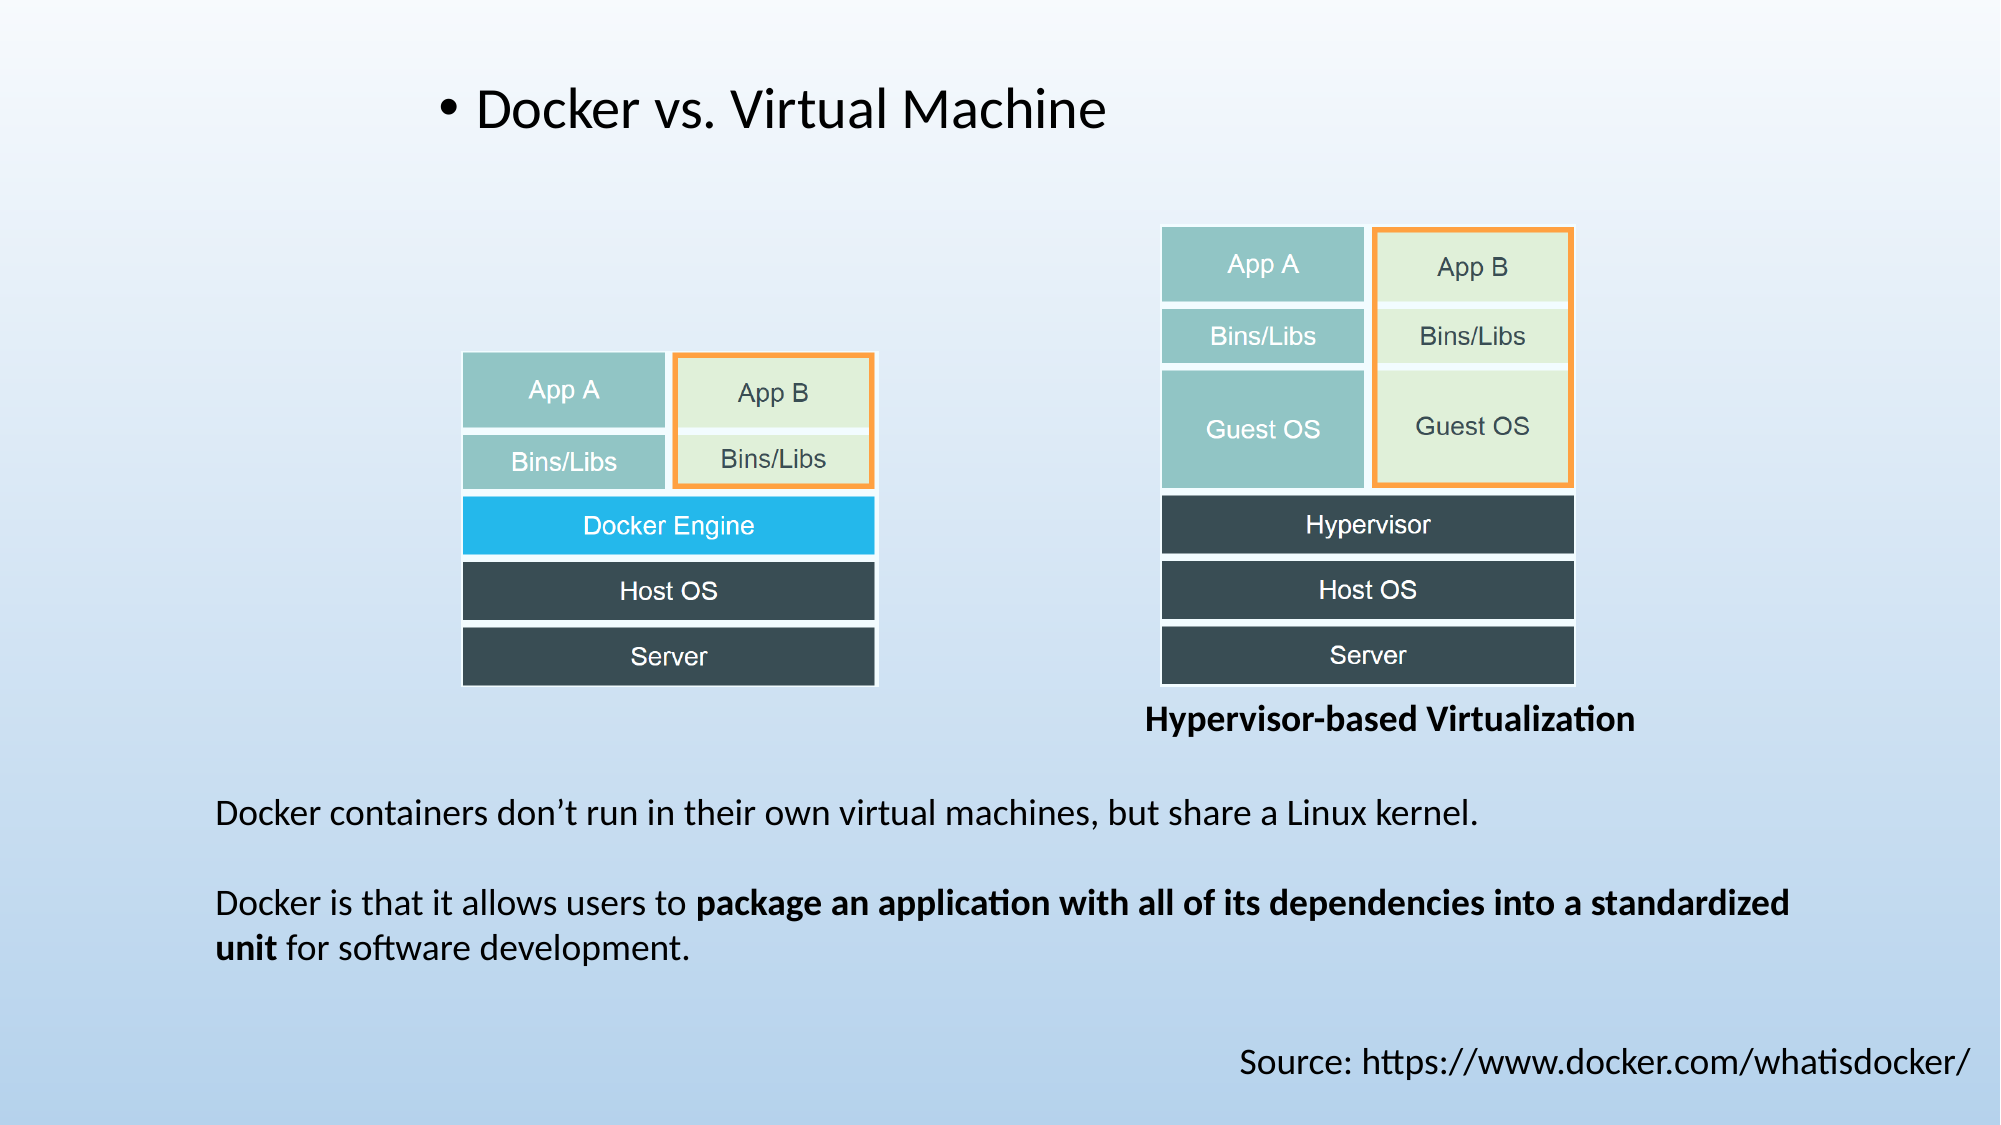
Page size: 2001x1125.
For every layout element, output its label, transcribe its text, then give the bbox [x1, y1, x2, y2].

text_box Docker containers don’t run in their own virtual machines, but share a Linux kernel. Docker is that it allows users to package an application with all of its dependencies into a standardized unit for software development. [200, 735, 1841, 976]
picture [1160, 224, 1576, 687]
picture [461, 351, 879, 687]
text_box Hypervisor-based Virtualization [1130, 686, 1652, 747]
text_box Source: https://www.docker.com/whatisdocker/ [1224, 1029, 1987, 1090]
text_box Docker vs. Virtual Machine [423, 71, 1456, 171]
